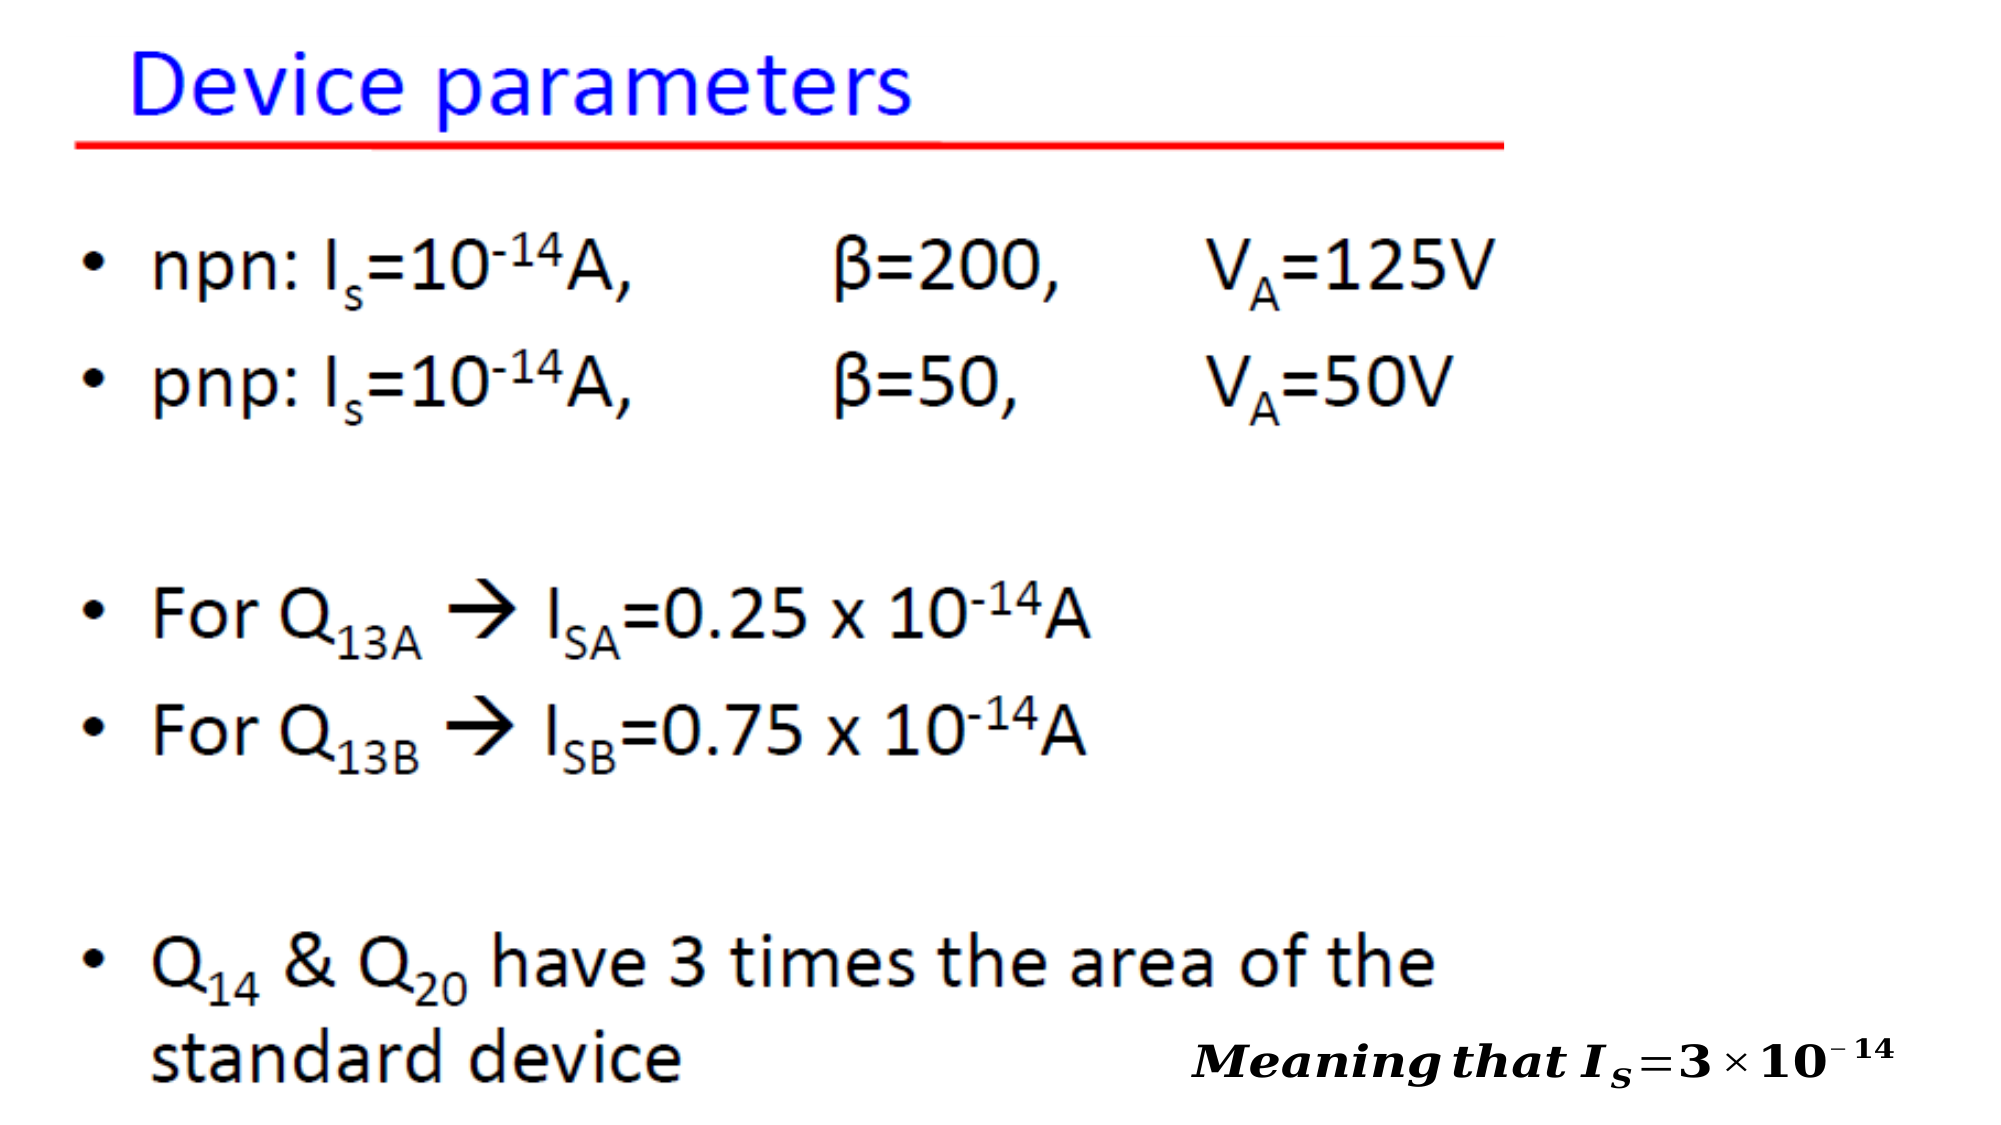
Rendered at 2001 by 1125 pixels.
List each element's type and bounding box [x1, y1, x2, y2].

picture [66, 35, 1505, 1095]
